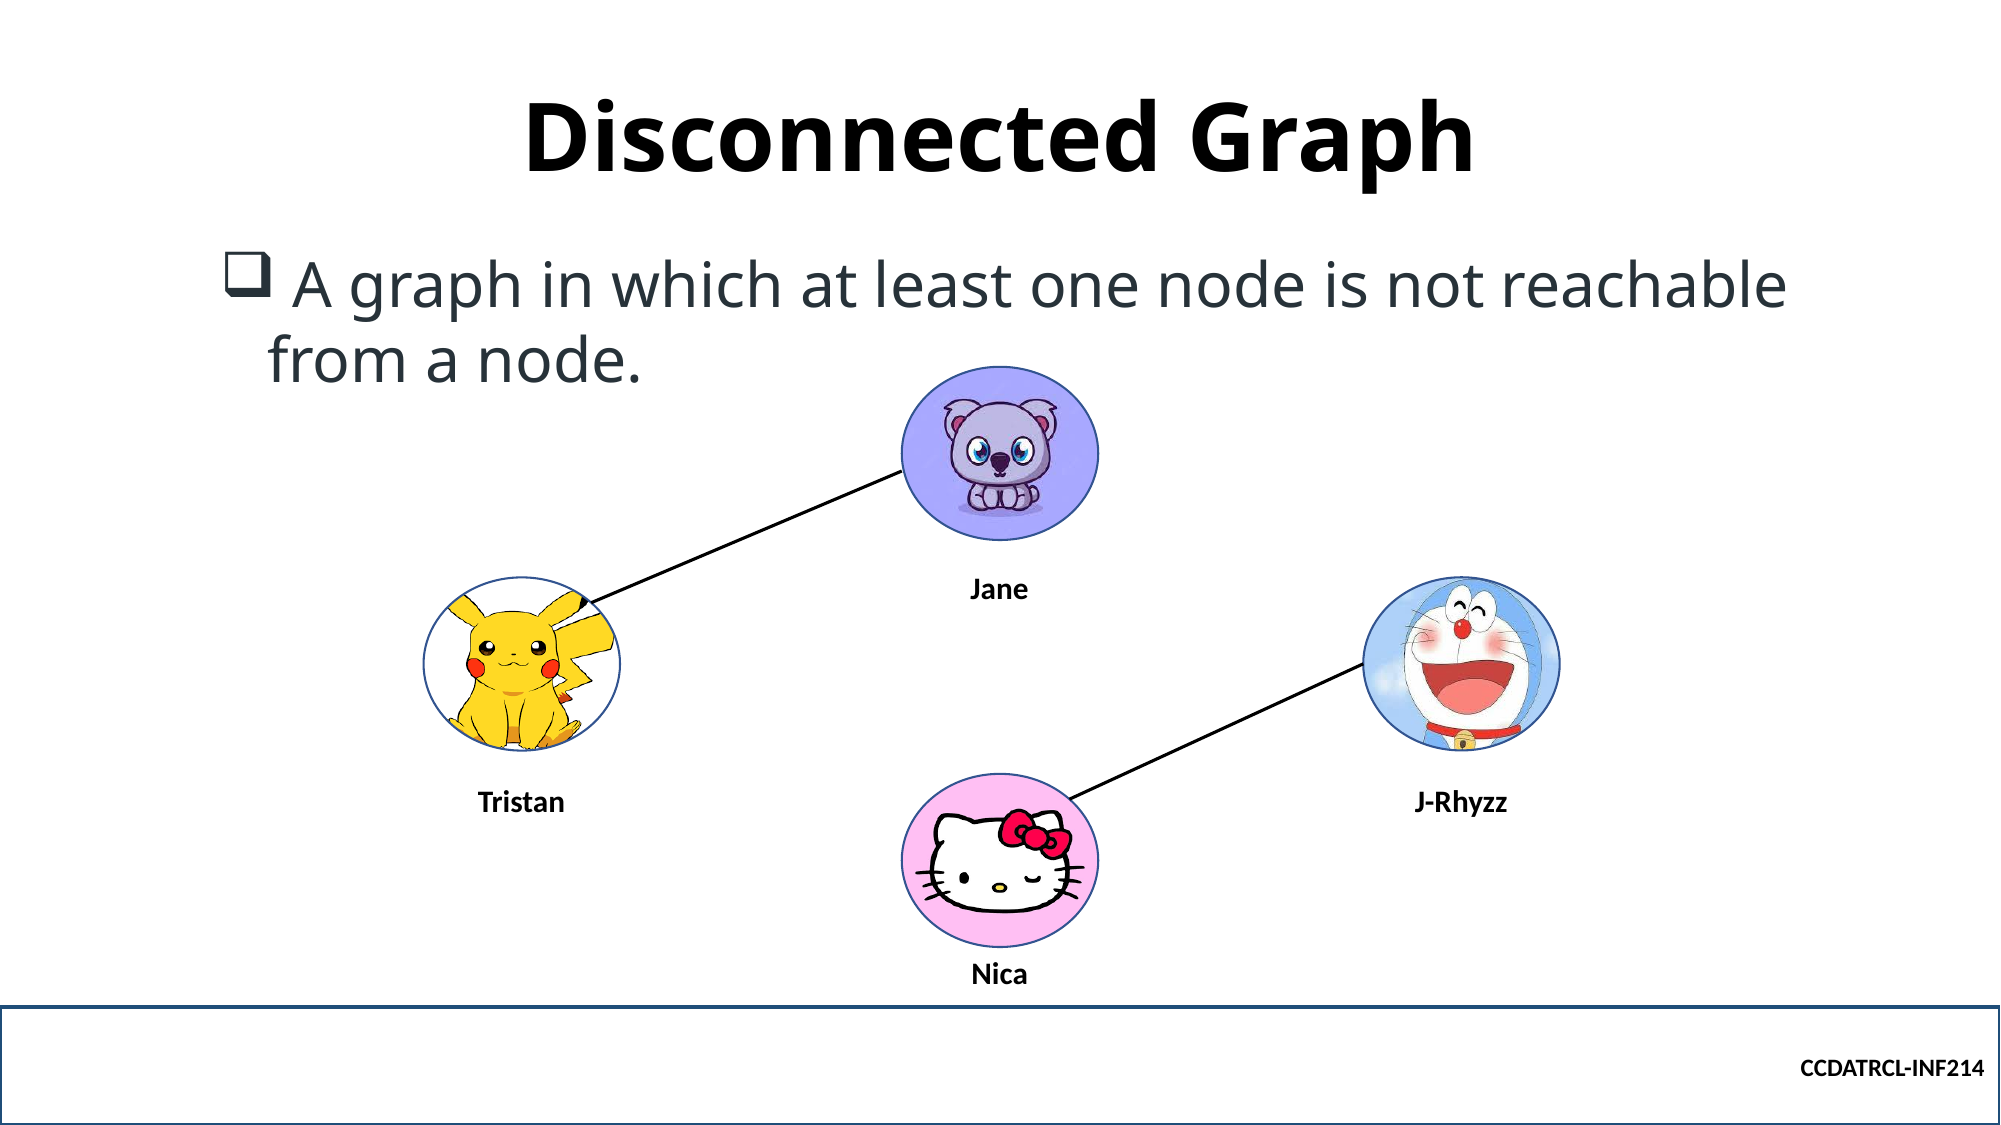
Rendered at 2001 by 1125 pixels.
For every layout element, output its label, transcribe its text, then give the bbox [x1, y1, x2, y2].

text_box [591, 470, 902, 603]
text_box A graph in which at least one node is not reachable from a node. [205, 237, 1933, 403]
text_box Jane [955, 561, 1044, 614]
text_box Tristan [463, 773, 581, 826]
text_box [1362, 576, 1561, 752]
text_box [249, 403, 1750, 953]
text_box [422, 576, 622, 752]
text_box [1069, 663, 1364, 800]
text_box [900, 365, 1100, 542]
text_box J-Rhyzz [1400, 773, 1523, 826]
footer CCDATRCL-INF214 [0, 1007, 2000, 1125]
text_box [900, 772, 1100, 945]
text_box Nica [956, 945, 1044, 998]
title Disconnected Graph [249, 81, 1750, 200]
